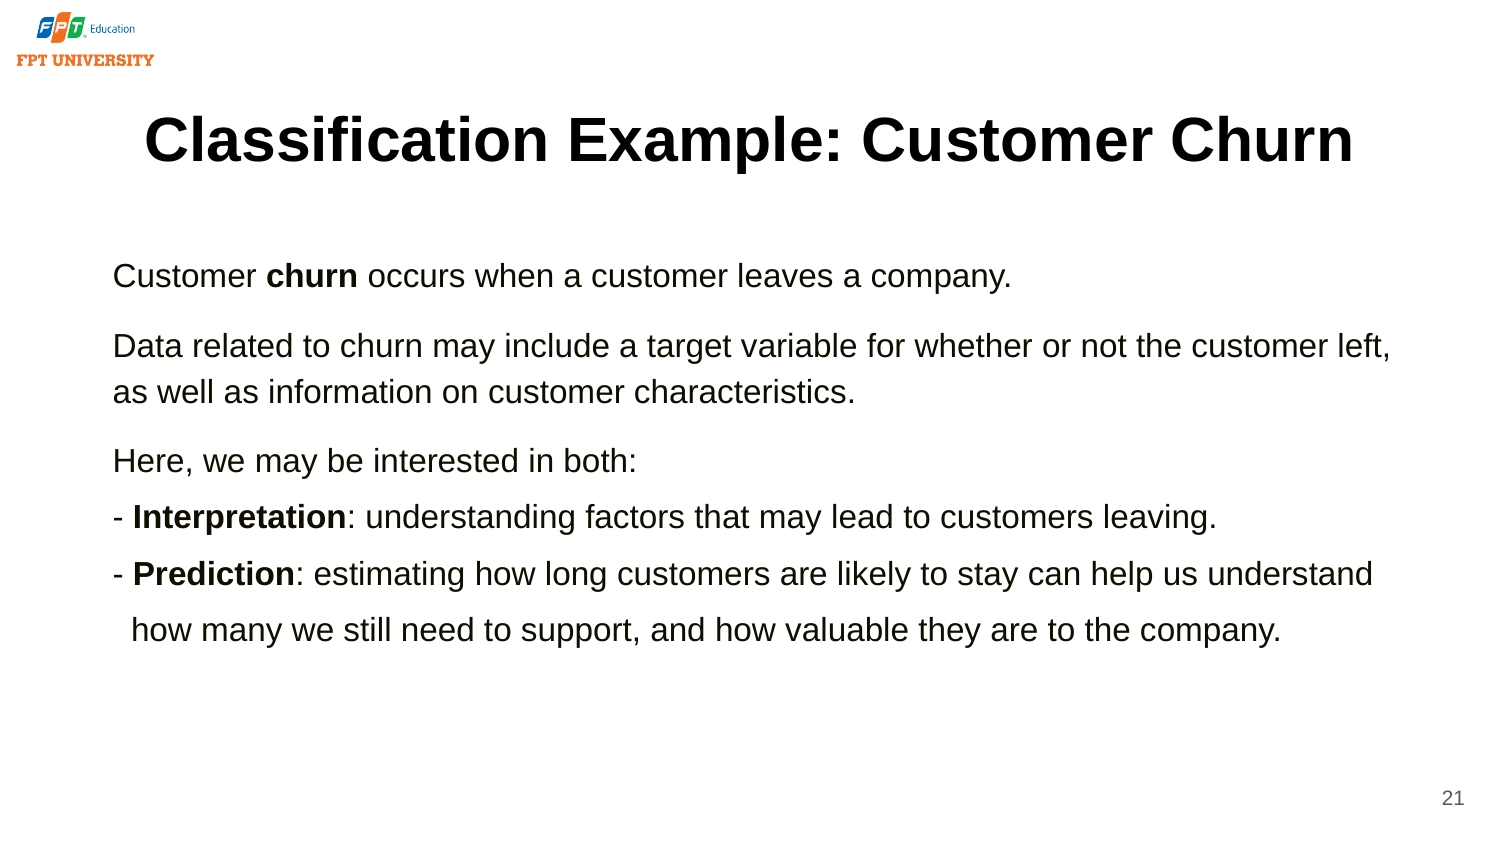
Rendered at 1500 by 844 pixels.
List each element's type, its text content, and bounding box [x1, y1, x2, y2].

slide_number 21 [1389, 764, 1480, 830]
picture [11, 1, 160, 77]
list Customer churn occurs when a customer leaves a company. Data related to churn may include a target variable for whether or not the customer left, as well as information on customer characteristics. Here, we may be interested in both: - Interpretation: understanding factors that may lead to customers leaving. - Prediction: estimating how long customers are likely to stay can help us understand how many we still need to support, and how valuable they are to the company. [97, 233, 1418, 750]
title Classification Example: Customer Churn [51, 72, 1449, 167]
